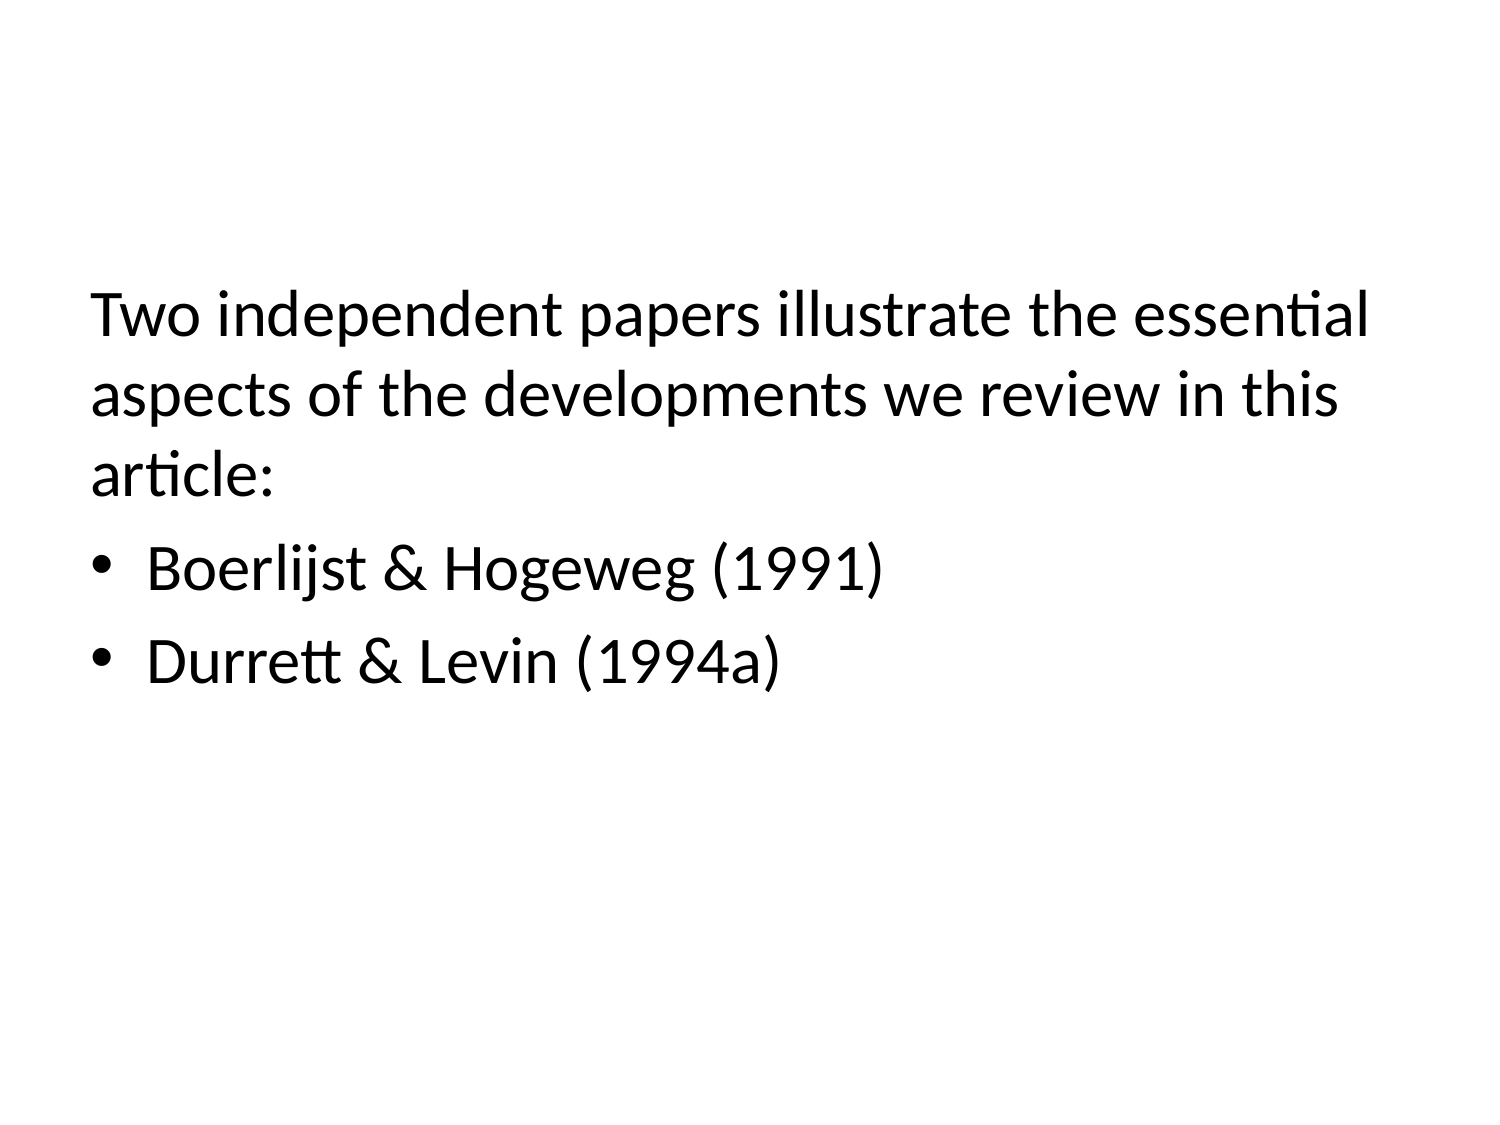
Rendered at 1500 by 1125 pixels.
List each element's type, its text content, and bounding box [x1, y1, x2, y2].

list Two independent papers illustrate the essential aspects of the developments we review in this article: Boerlijst & Hogeweg (1991) Durrett & Levin (1994a) [75, 262, 1425, 1005]
